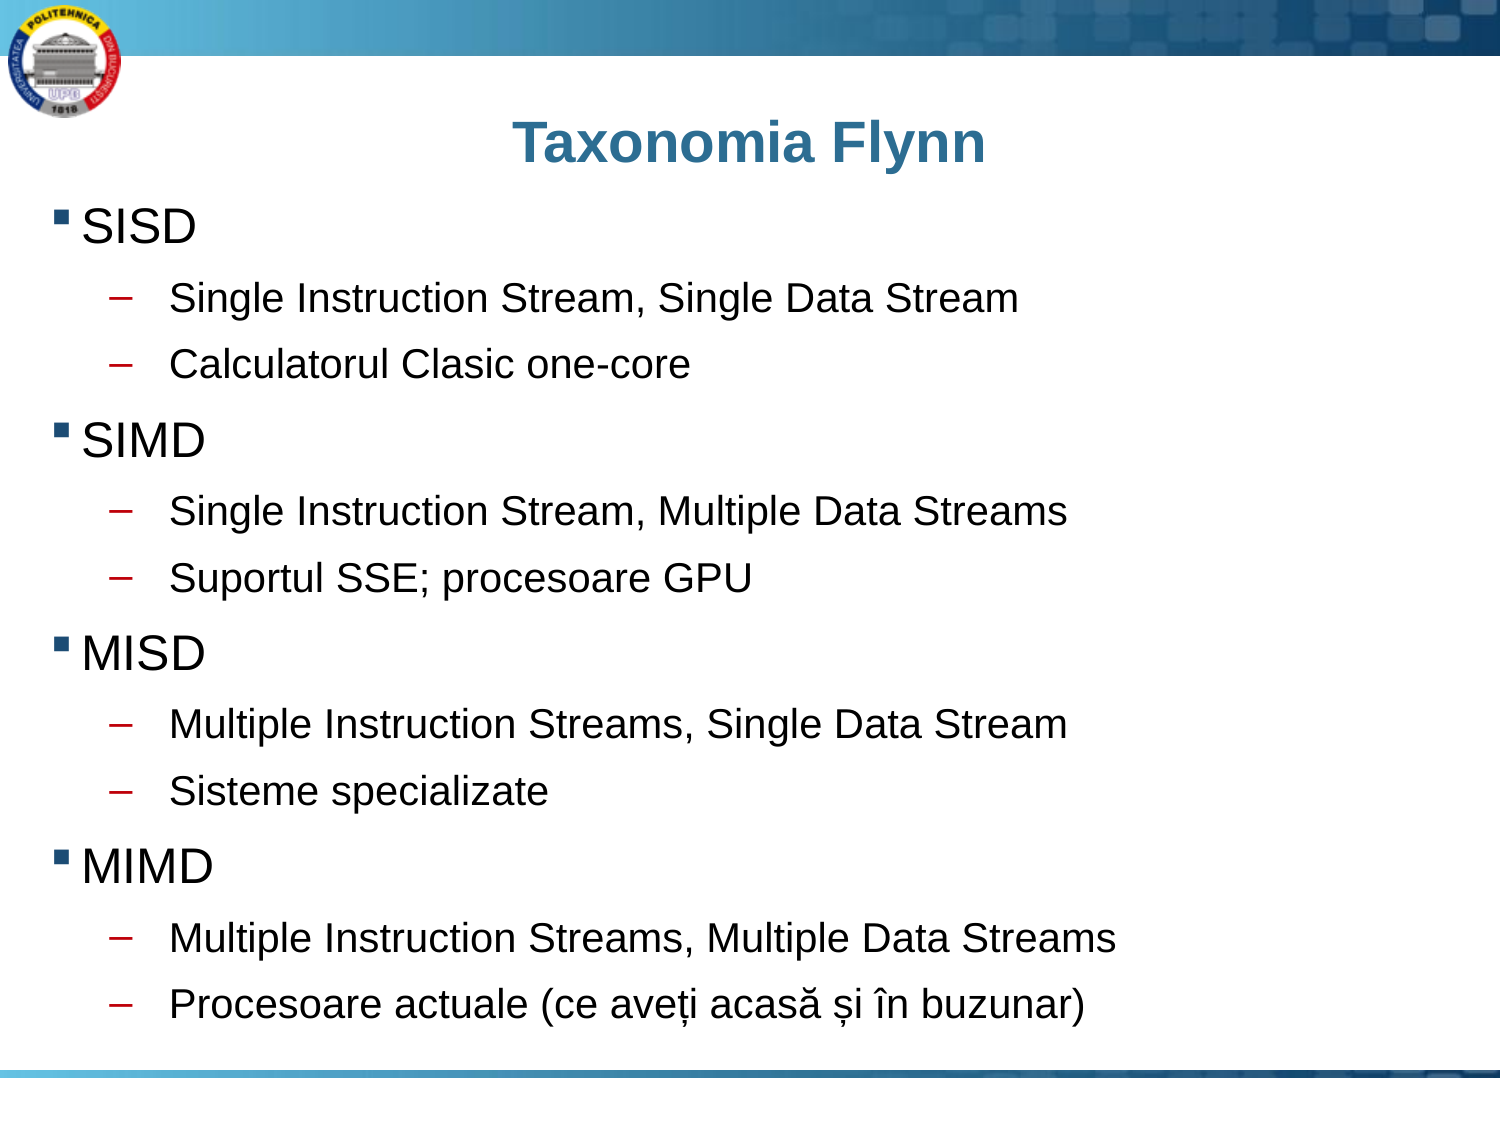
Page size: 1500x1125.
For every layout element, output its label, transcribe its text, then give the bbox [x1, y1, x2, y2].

picture [0, 0, 1500, 118]
picture [0, 1070, 1500, 1078]
title Taxonomia Flynn [51, 102, 1449, 178]
list SISD Single Instruction Stream, Single Data Stream Calculatorul Clasic one-core SIMD Single Instruction Stream, Multiple Data Streams Suportul SSE; procesoare GPU MISD Multiple Instruction Streams, Single Data Stream Sisteme specializate MIMD Multiple Instruction Streams, Multiple Data Streams Procesoare actuale (ce aveți acasă și în buzunar) [50, 186, 1449, 1022]
